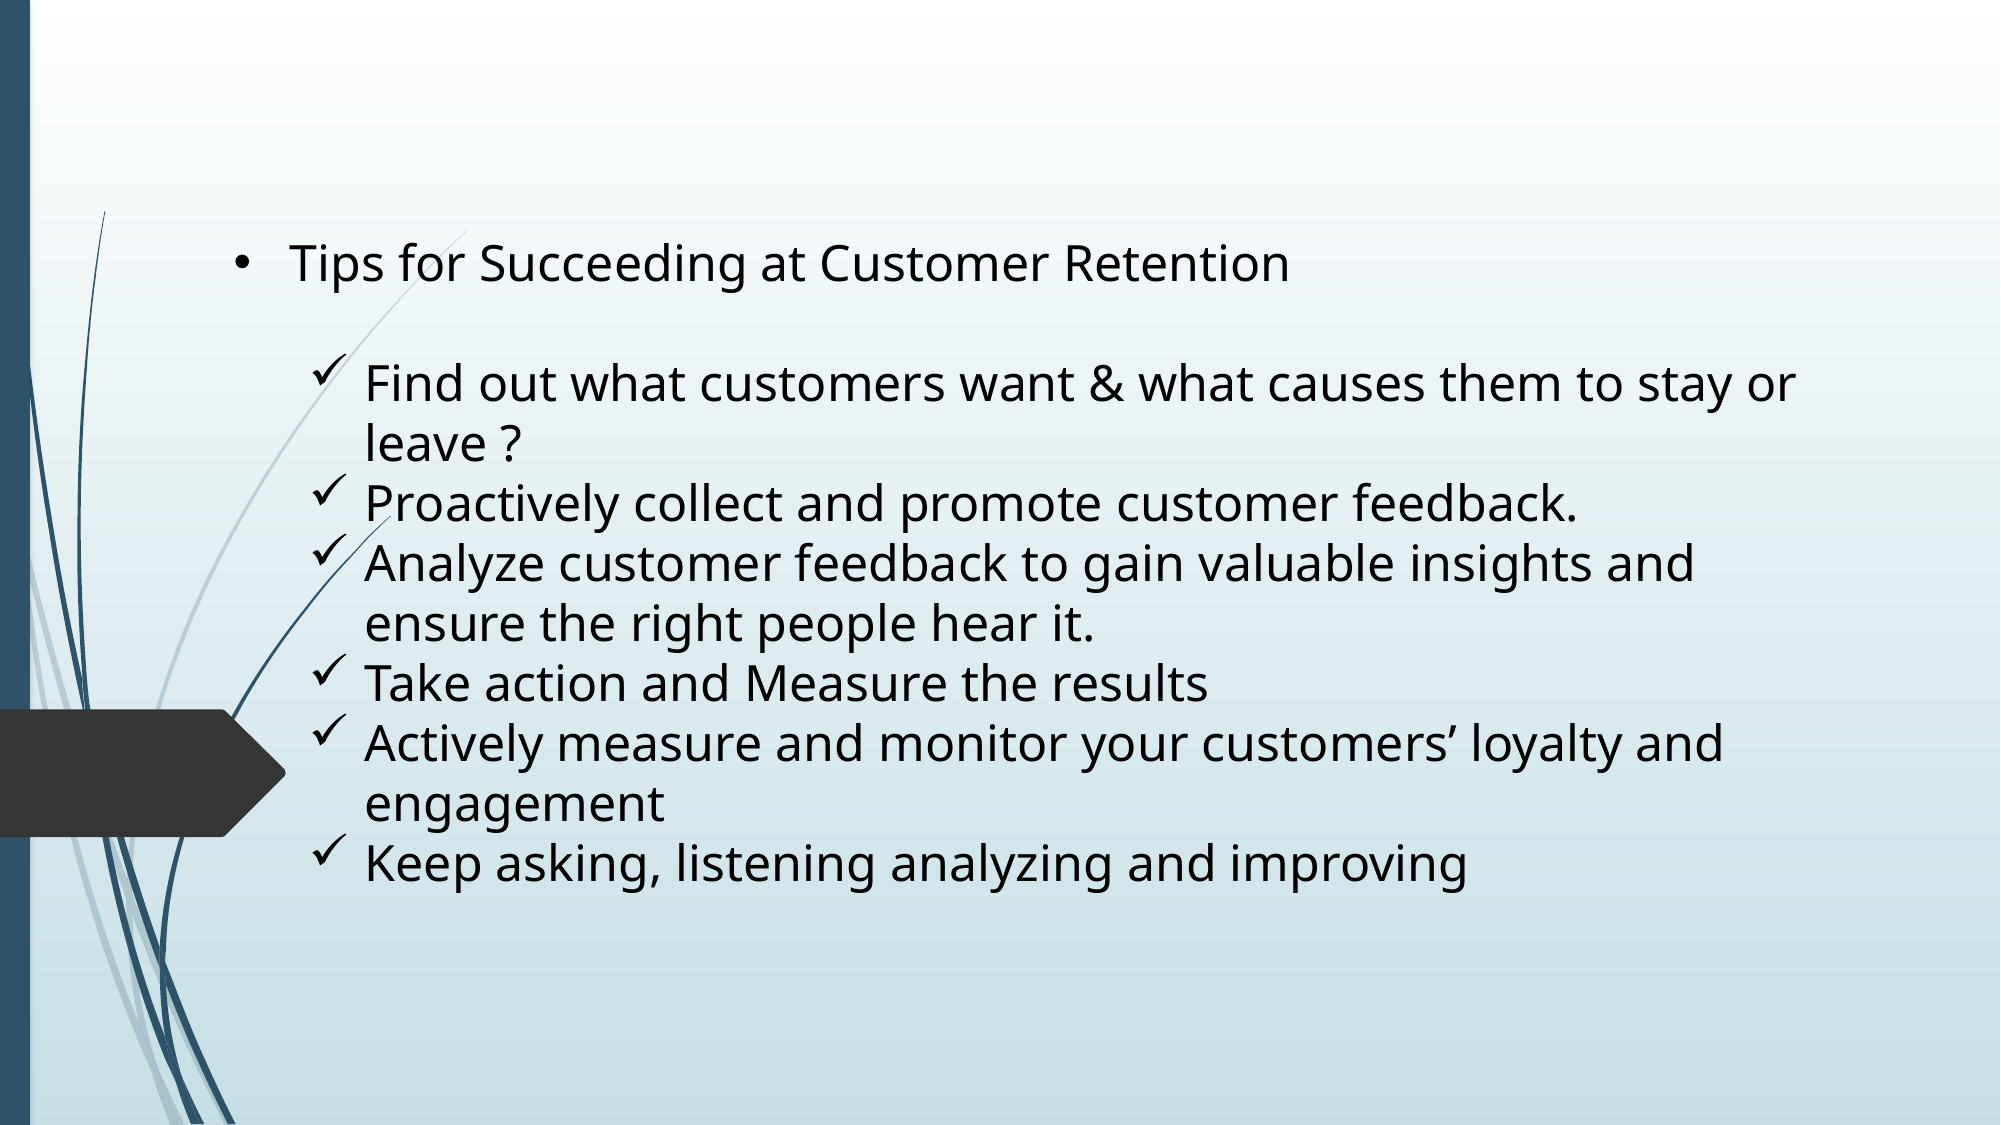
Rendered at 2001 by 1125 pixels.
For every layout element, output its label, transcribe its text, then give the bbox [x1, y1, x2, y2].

text_box Tips for Succeeding at Customer Retention Find out what customers want & what causes them to stay or leave ? Proactively collect and promote customer feedback. Analyze customer feedback to gain valuable insights and ensure the right people hear it. Take action and Measure the results Actively measure and monitor your customers’ loyalty and engagement Keep asking, listening analyzing and improving [218, 223, 1871, 899]
